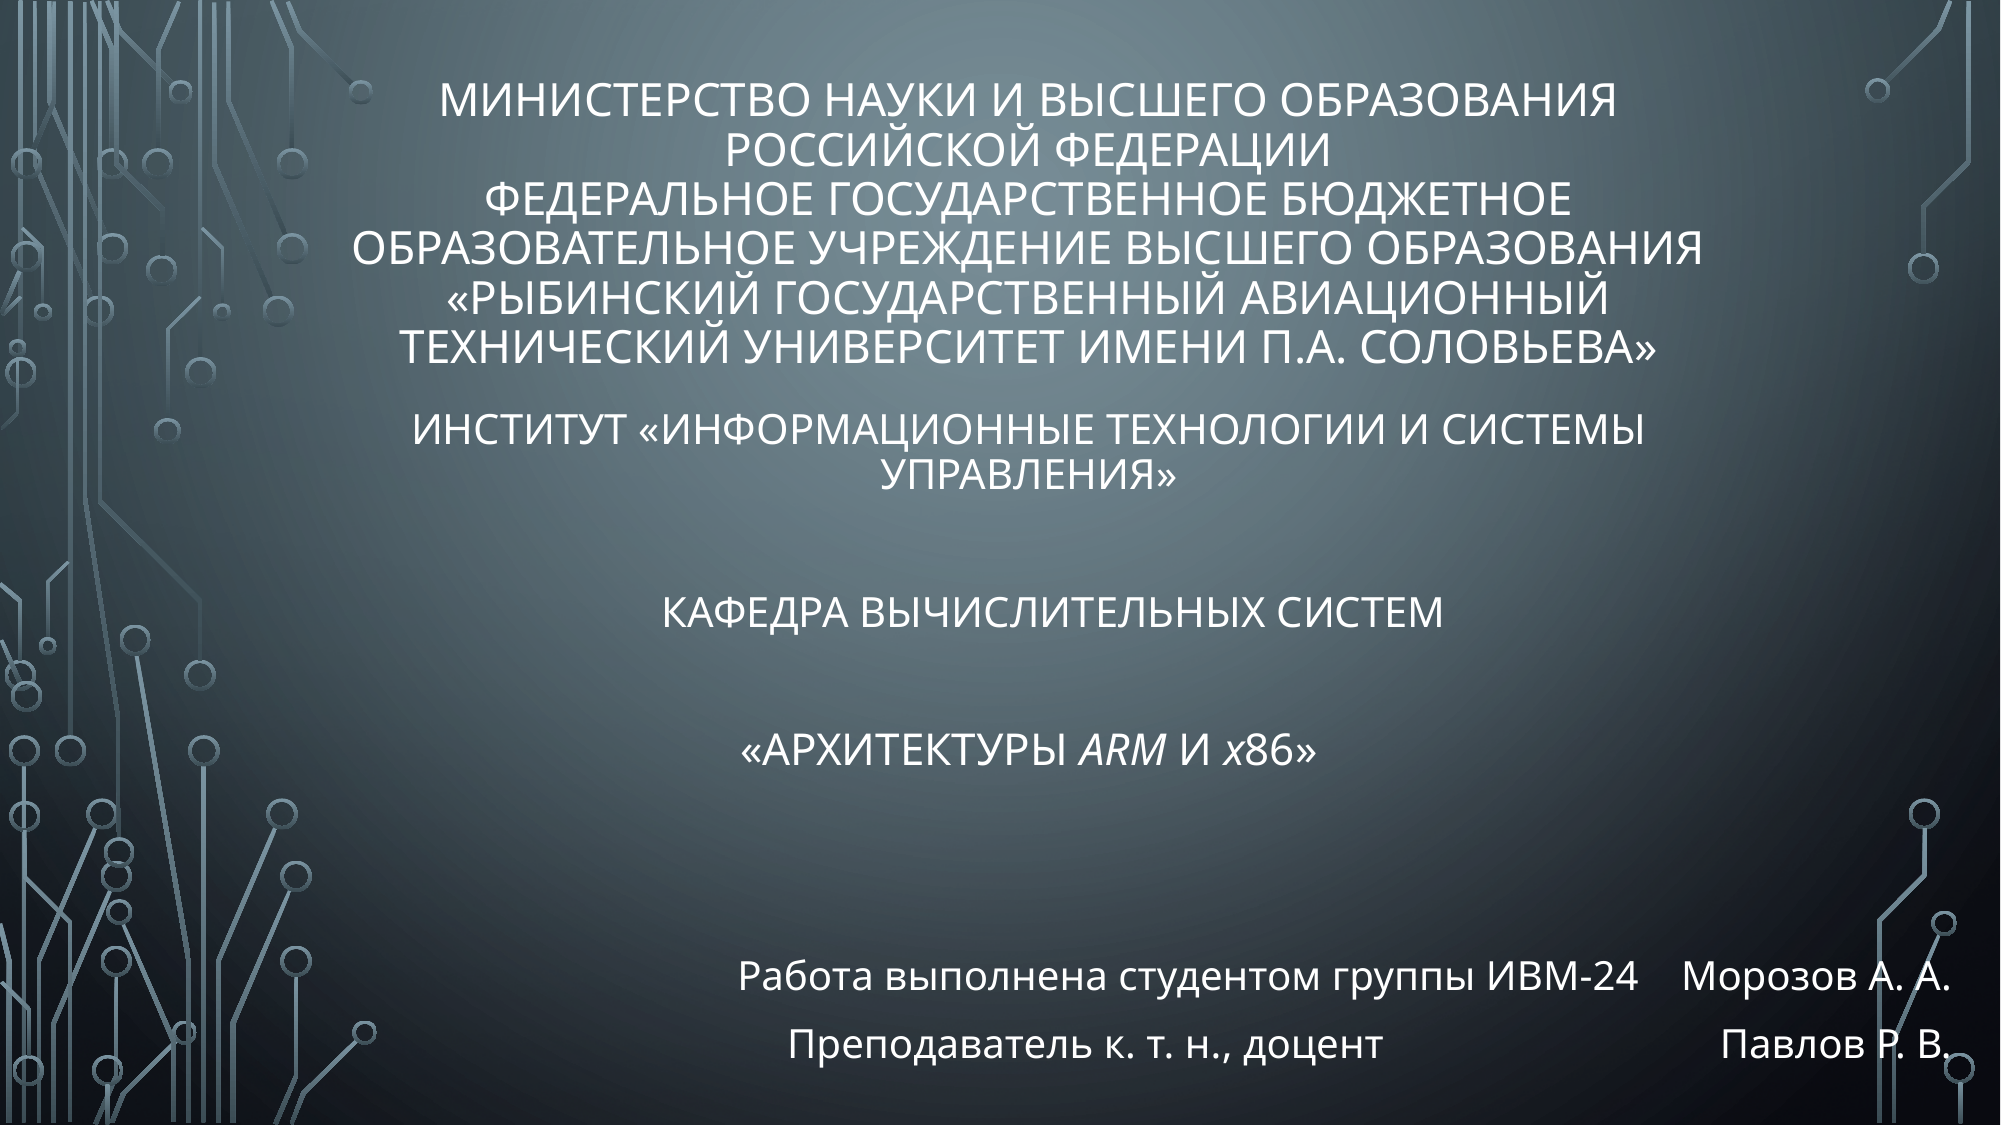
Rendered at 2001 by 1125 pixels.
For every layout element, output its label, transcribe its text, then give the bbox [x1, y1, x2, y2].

subtitle «Архитектуры ARM и x86» [307, 703, 1750, 782]
text_box ИНСТИТУТ «Информационные Технологии И Системы УПРАВЛЕНИЯ» [307, 437, 1750, 506]
text_box Работа выполнена студентом группы ИВМ-24 Морозов А. А. Преподаватель к. т. н., доцент Павлов Р. В. [660, 942, 1968, 1097]
title Министерство науки и высшего образования Российской Федерации Федеральное государственное бюджетное образовательное учреждение высшего образования «Рыбинский государственный авиационный технический университет имени П.А. Соловьева» [307, 36, 1750, 382]
text_box Кафедра вычислительных систем [332, 552, 1775, 644]
